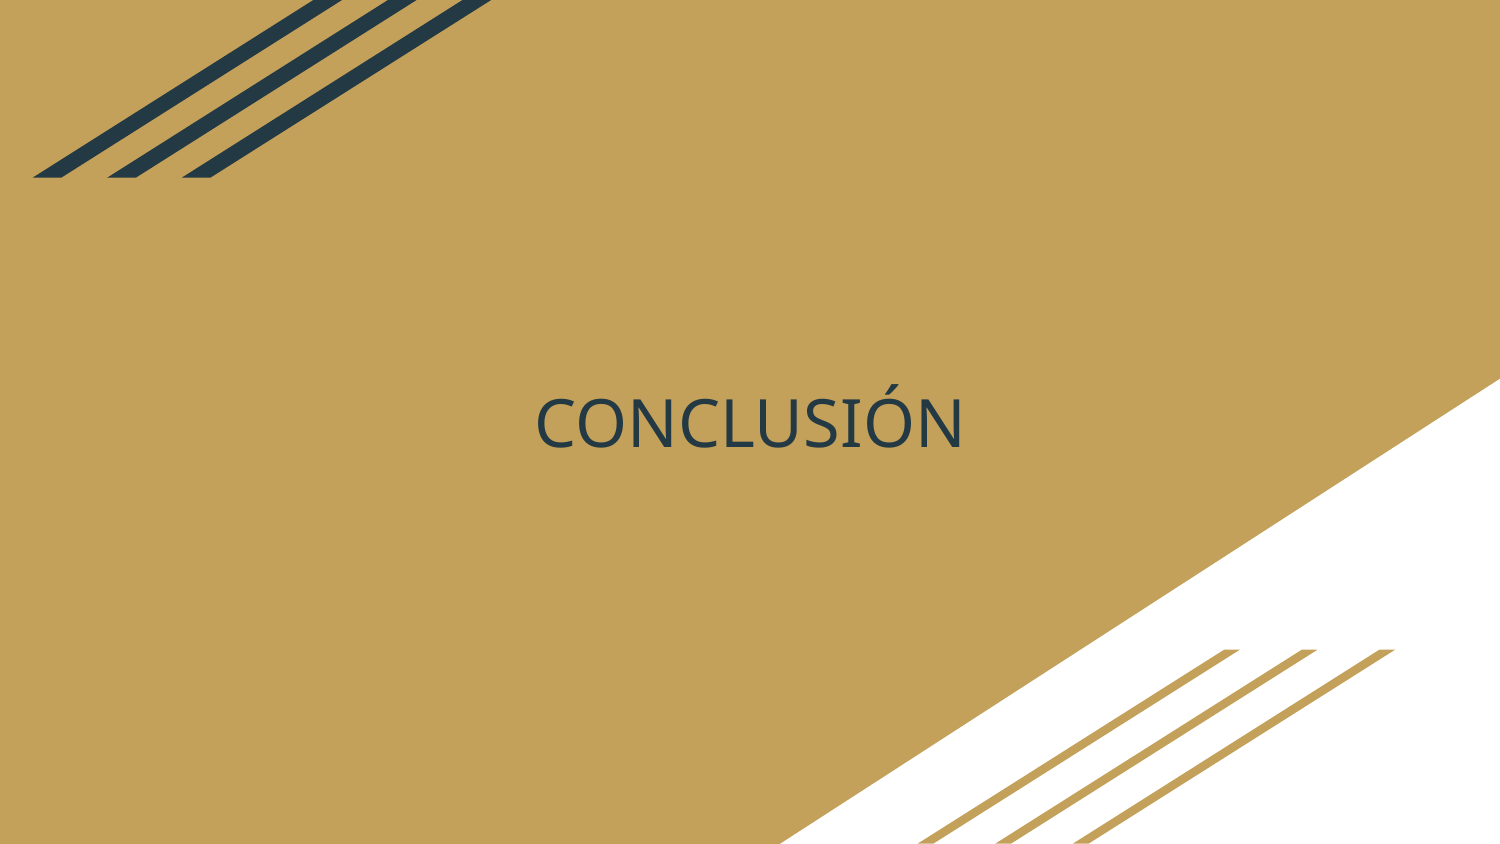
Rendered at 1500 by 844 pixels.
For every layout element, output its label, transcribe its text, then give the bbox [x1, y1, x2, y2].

title CONCLUSIÓN [309, 286, 1192, 557]
